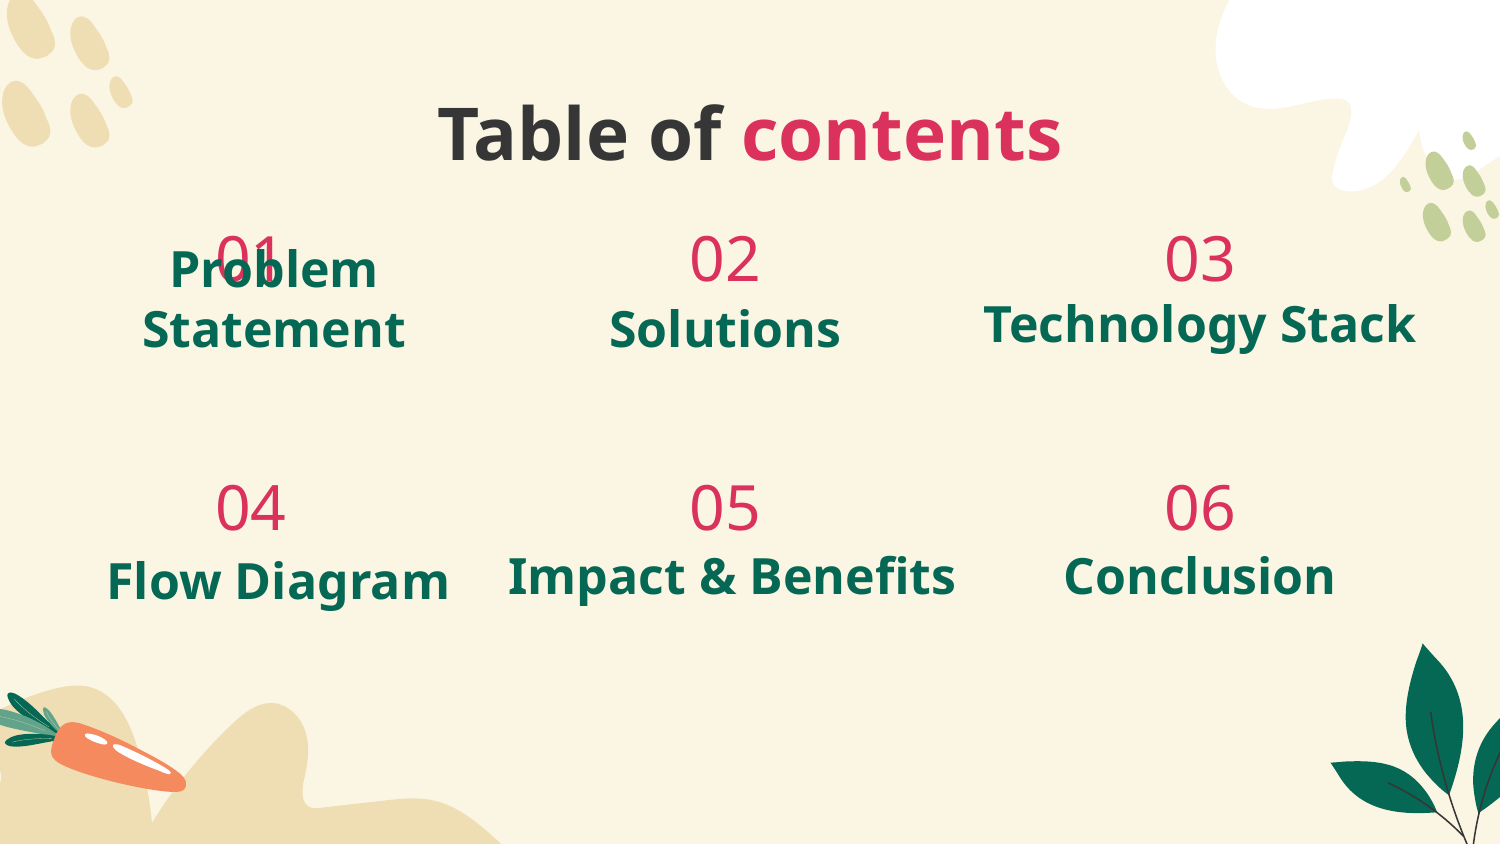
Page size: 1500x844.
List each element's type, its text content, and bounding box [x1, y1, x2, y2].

title 02 [644, 219, 807, 294]
title 01 [169, 219, 332, 294]
subtitle Problem Statement [20, 307, 472, 373]
title Table of contents [118, 72, 1382, 167]
text_box 06 [1119, 468, 1281, 542]
text_box Technology Stack [946, 302, 1454, 368]
title 04 [169, 468, 332, 542]
text_box 03 [1119, 219, 1281, 294]
subtitle Impact & Benefits [479, 554, 946, 620]
text_box Conclusion [946, 554, 1454, 620]
subtitle Solutions [472, 307, 979, 373]
subtitle Flow Diagram [24, 560, 532, 625]
title 05 [644, 468, 807, 542]
